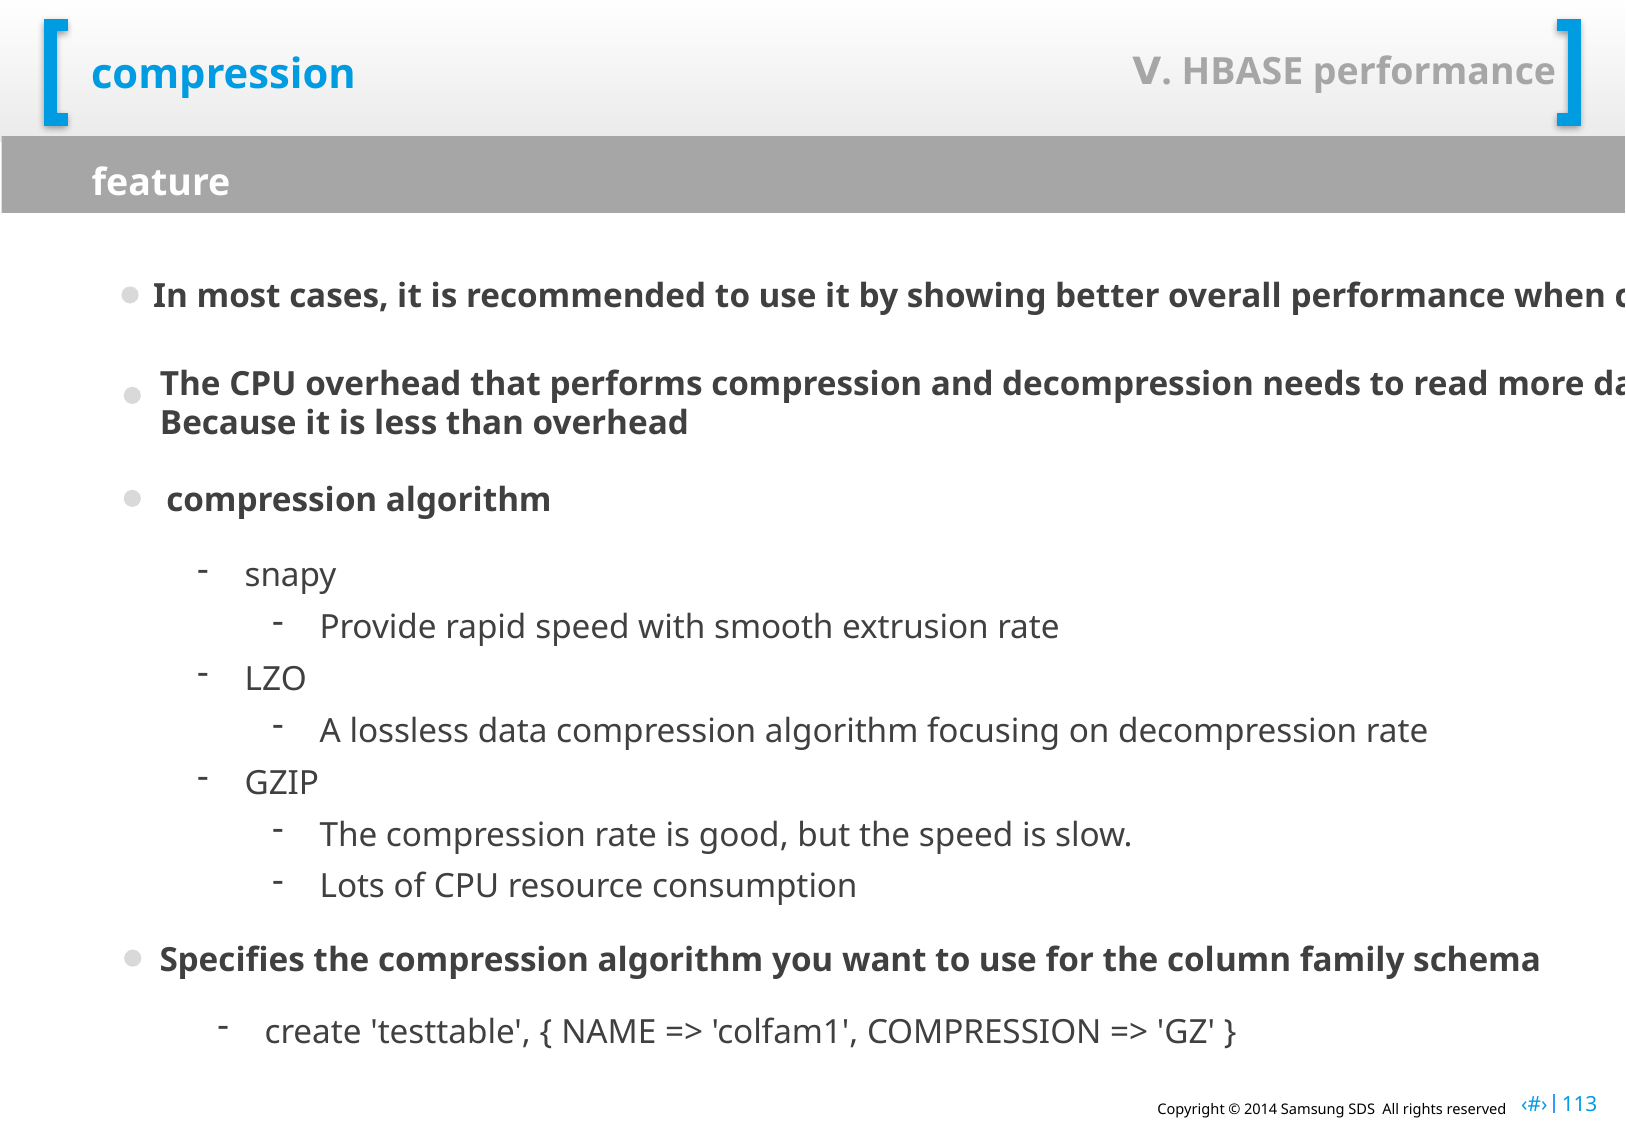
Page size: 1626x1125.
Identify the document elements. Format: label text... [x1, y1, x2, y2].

title compression [90, 33, 1439, 111]
text_box snapy Provide rapid speed with smooth extrusion rate LZO A lossless data compression algorithm focusing on decompression rate GZIP The compression rate is good, but the speed is slow. Lots of CPU resource consumption [182, 534, 1445, 912]
text_box Ⅴ. HBASE performance [1034, 30, 1572, 108]
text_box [123, 470, 560, 527]
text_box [121, 266, 1625, 323]
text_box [123, 930, 1544, 987]
text_box [0, 134, 1625, 215]
text_box create 'testtable', { NAME => 'colfam1', COMPRESSION => 'GZ' } [202, 994, 1253, 1058]
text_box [123, 354, 1625, 451]
list feature [91, 144, 1586, 218]
